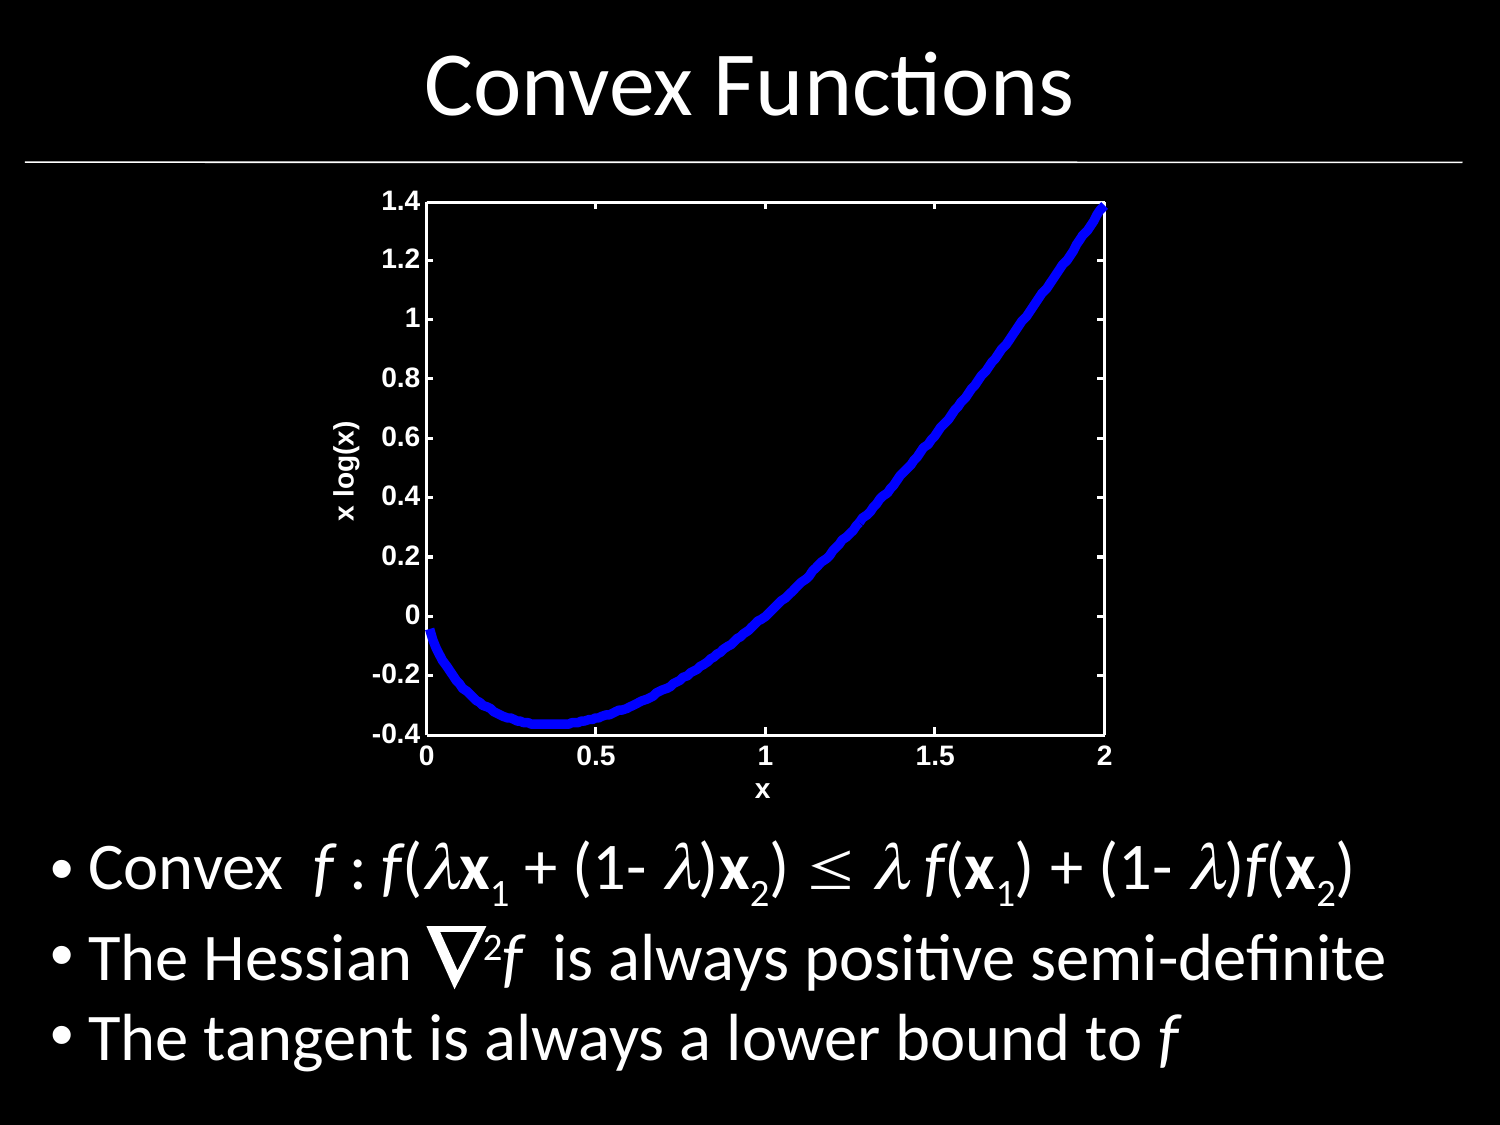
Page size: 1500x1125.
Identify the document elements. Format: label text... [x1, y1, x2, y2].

text_box Convex f : f(x1 + (1- )x2)   f(x1) + (1- )f(x2) The Hessian 2f is always positive semi-definite The tangent is always a lower bound to f [35, 175, 1500, 1090]
title Convex Functions [0, 14, 1500, 144]
picture [312, 152, 1188, 809]
